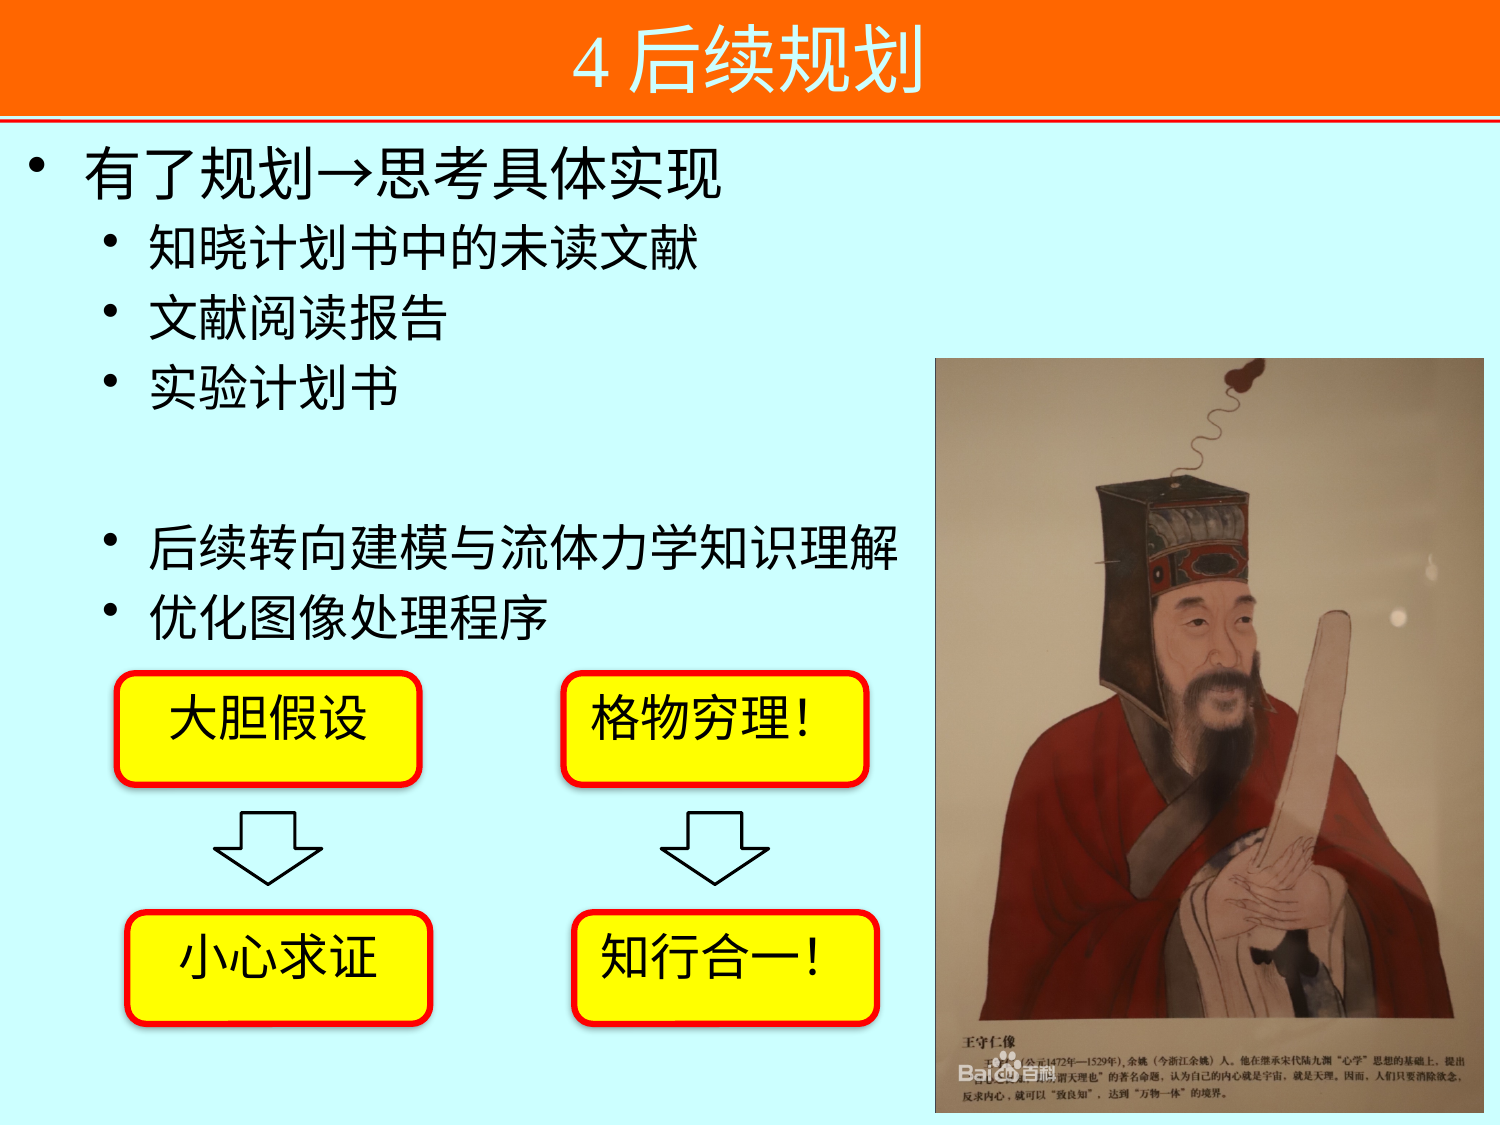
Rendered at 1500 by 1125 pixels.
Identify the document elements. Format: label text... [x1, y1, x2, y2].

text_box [563, 672, 878, 1025]
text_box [116, 672, 431, 1025]
title 4后续规划 [0, 0, 1500, 116]
list 有了规划→思考具体实现 知晓计划书中的未读文献 文献阅读报告 实验计划书 后续转向建模与流体力学知识理解 优化图像处理程序 [12, 129, 1418, 765]
picture [934, 358, 1484, 1113]
